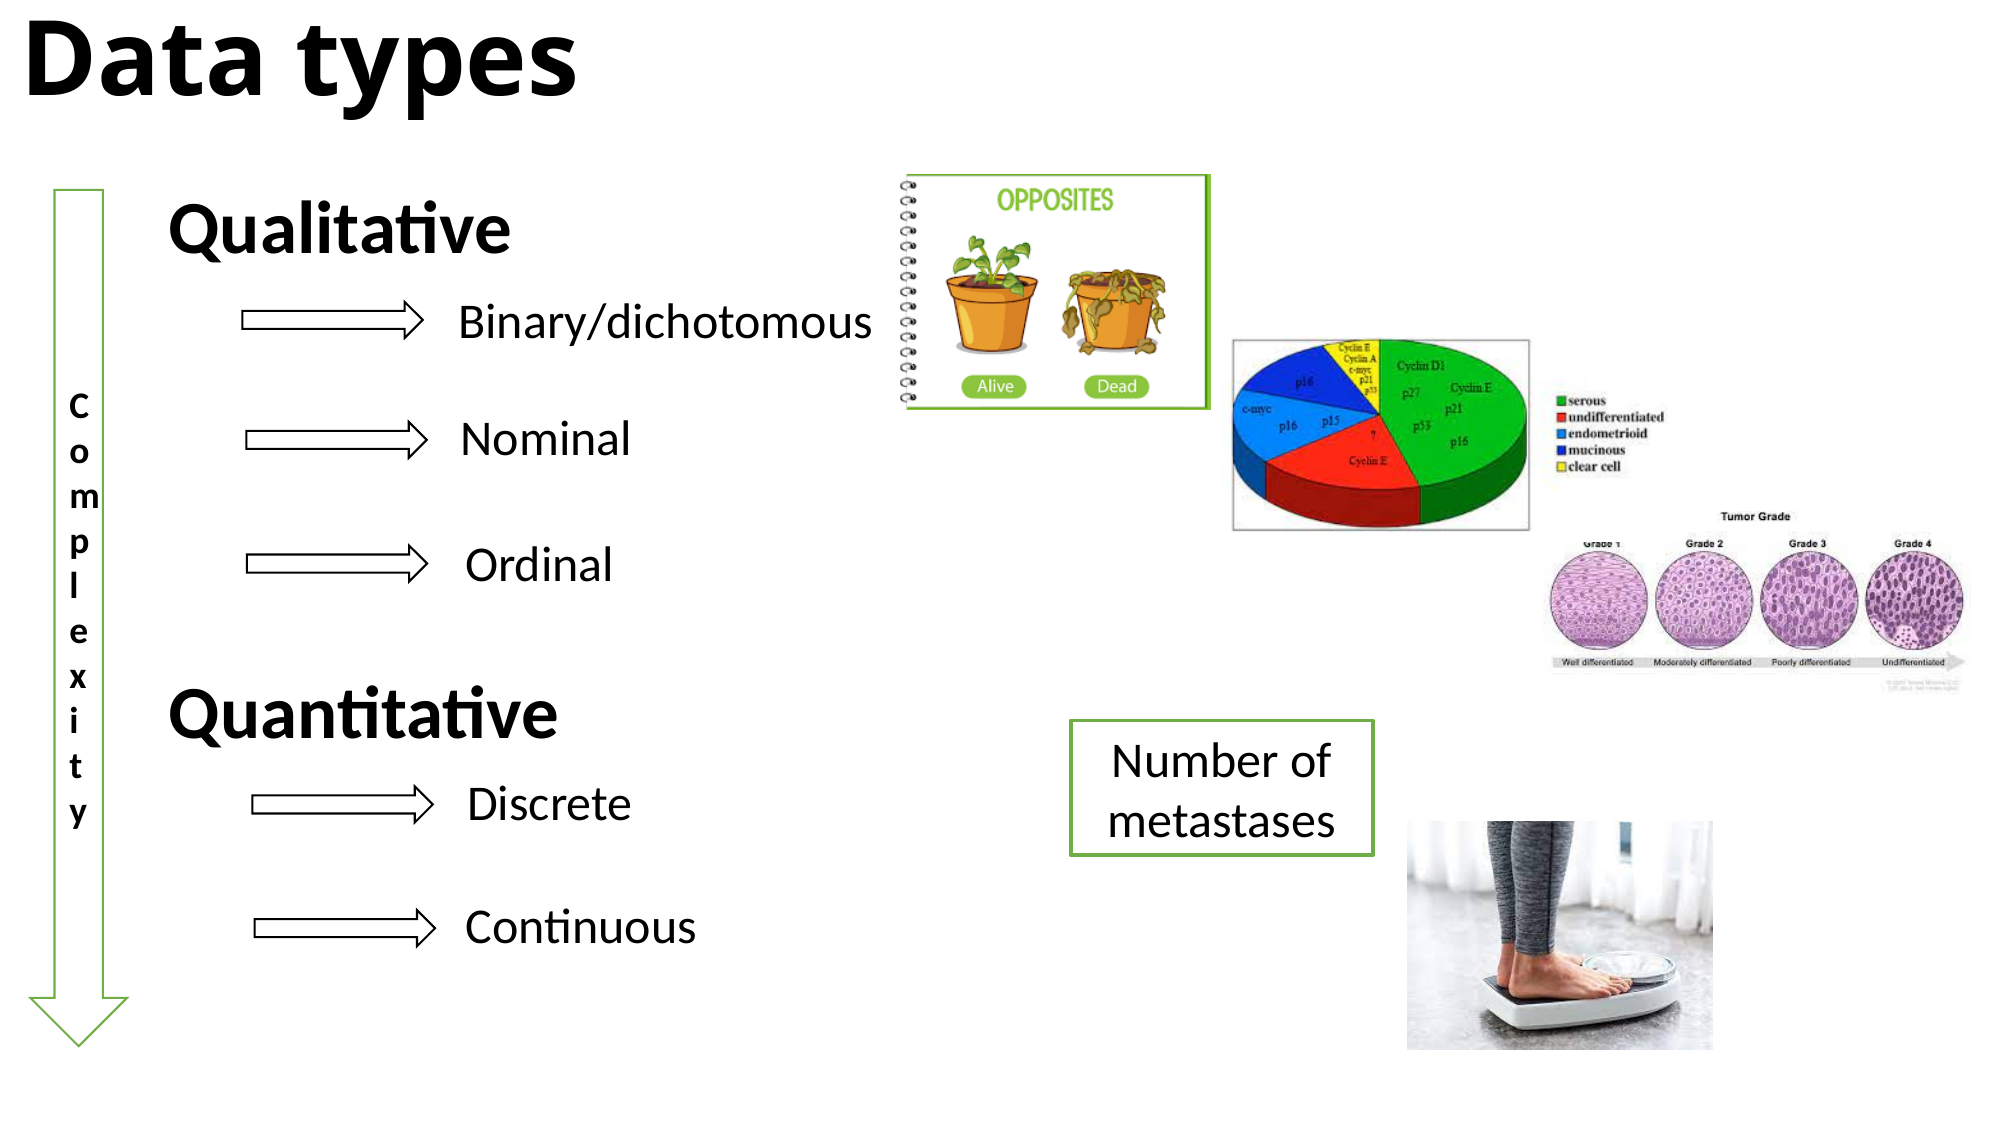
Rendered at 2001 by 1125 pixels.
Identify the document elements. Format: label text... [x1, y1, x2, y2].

text_box [241, 299, 425, 341]
text_box Qualitative [153, 171, 712, 277]
text_box [245, 419, 429, 461]
picture [899, 174, 1211, 410]
picture [1221, 337, 1971, 695]
text_box Number of metastases [1070, 720, 1373, 856]
text_box Binary/dichotomous [443, 280, 899, 356]
text_box Ordinal [450, 524, 888, 599]
title Data types [5, 6, 1506, 126]
text_box [245, 543, 429, 585]
text_box [251, 783, 435, 826]
text_box Complexity [27, 188, 130, 1048]
text_box Continuous [451, 886, 991, 962]
picture [1407, 821, 1713, 1050]
text_box Discrete [452, 763, 1041, 839]
text_box [253, 907, 437, 949]
text_box Nominal [445, 398, 883, 473]
text_box Quantitative [154, 655, 713, 761]
